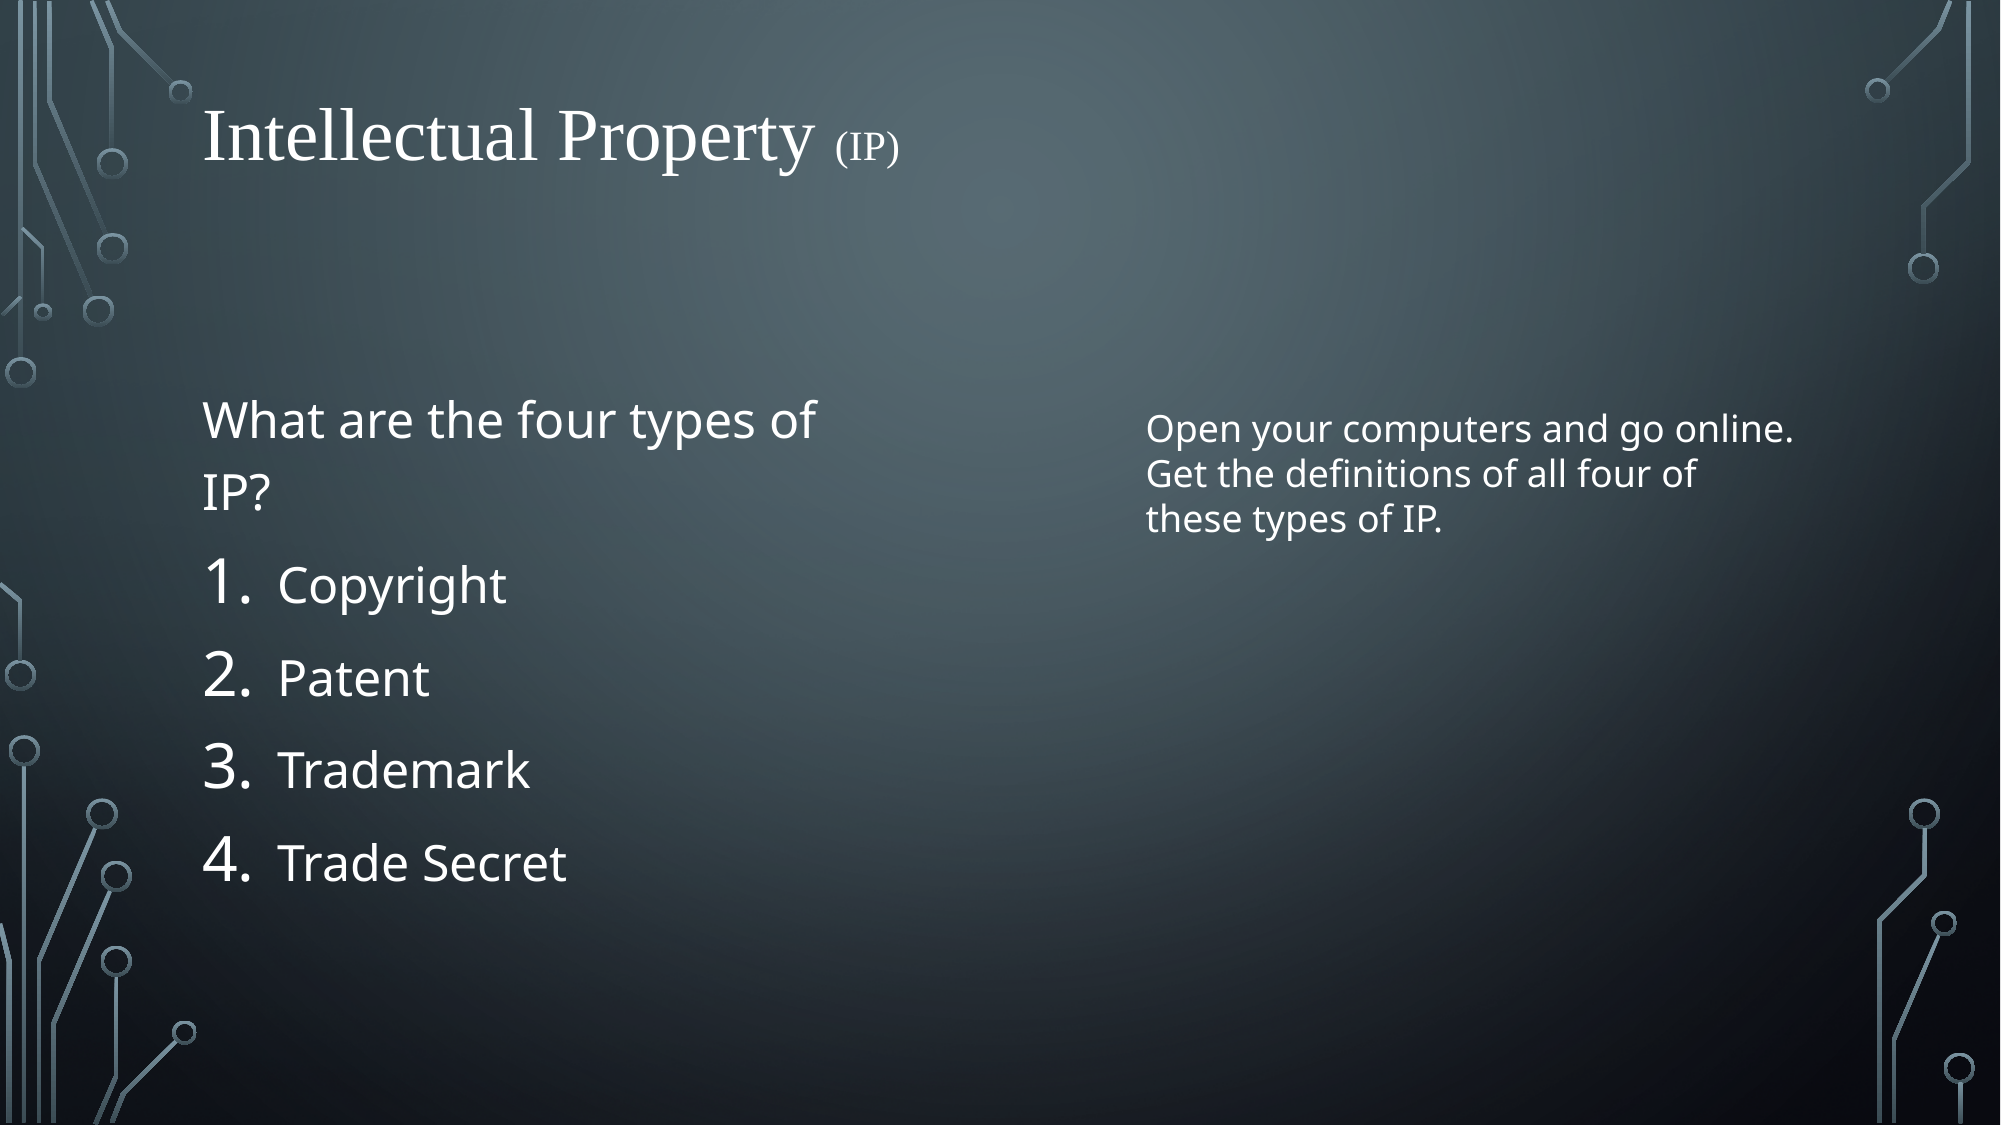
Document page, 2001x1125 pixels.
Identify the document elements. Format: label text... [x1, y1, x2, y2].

list What are the four types of IP? Copyright Patent Trademark Trade Secret [187, 369, 905, 950]
text_box Open your computers and go online. Get the definitions of all four of these types of IP. [1130, 397, 1813, 548]
title Intellectual Property (IP) [187, 57, 1813, 216]
